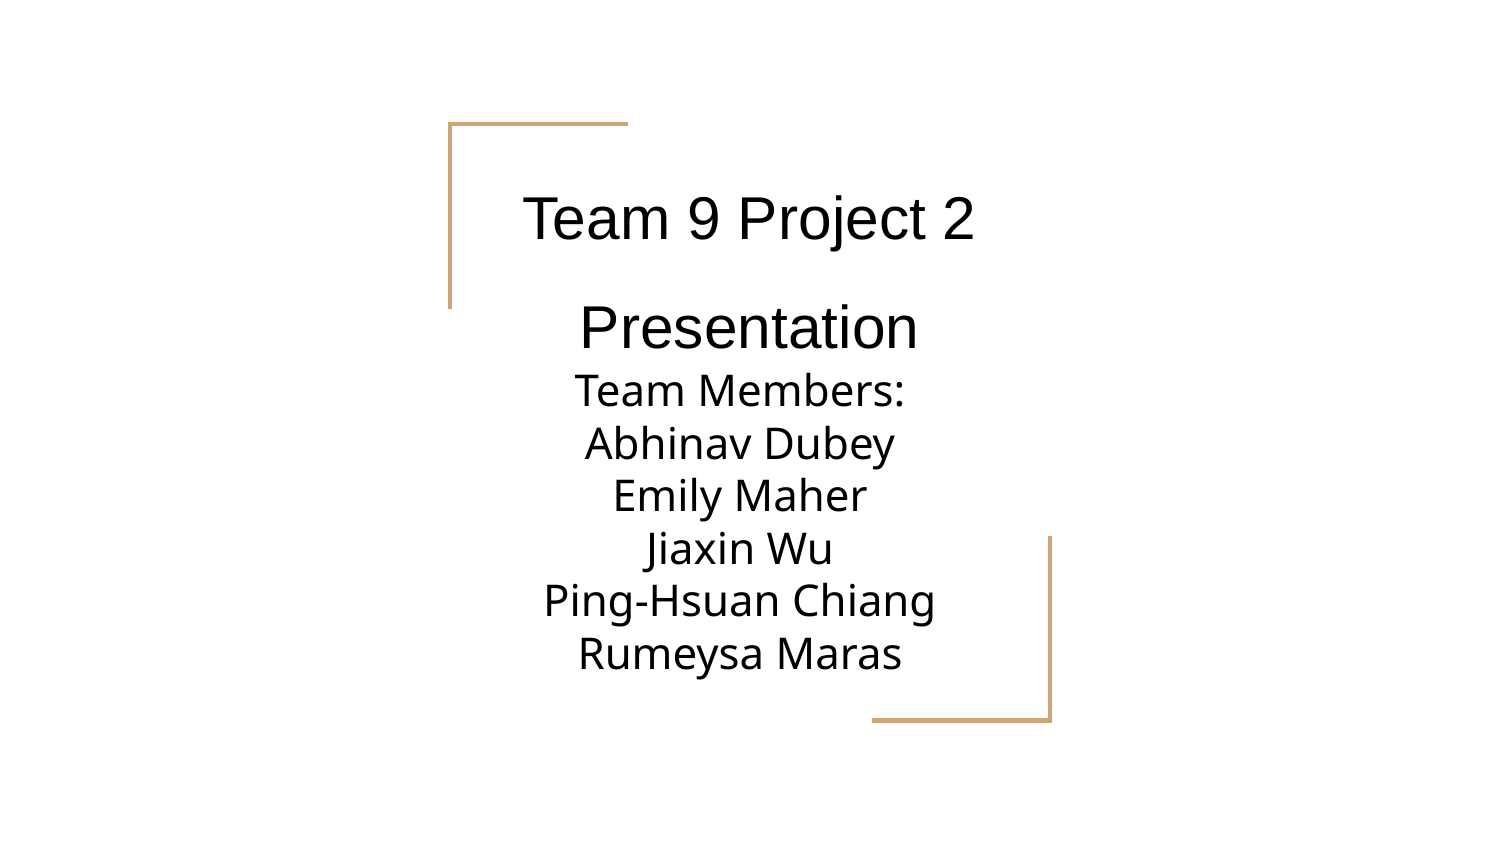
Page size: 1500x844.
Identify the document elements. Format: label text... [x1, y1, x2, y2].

title Team 9 Project 2 Presentation [499, 183, 1001, 436]
subtitle Team Members: Abhinav Dubey Emily Maher Jiaxin Wu Ping-Hsuan Chiang Rumeysa Maras [489, 348, 991, 464]
